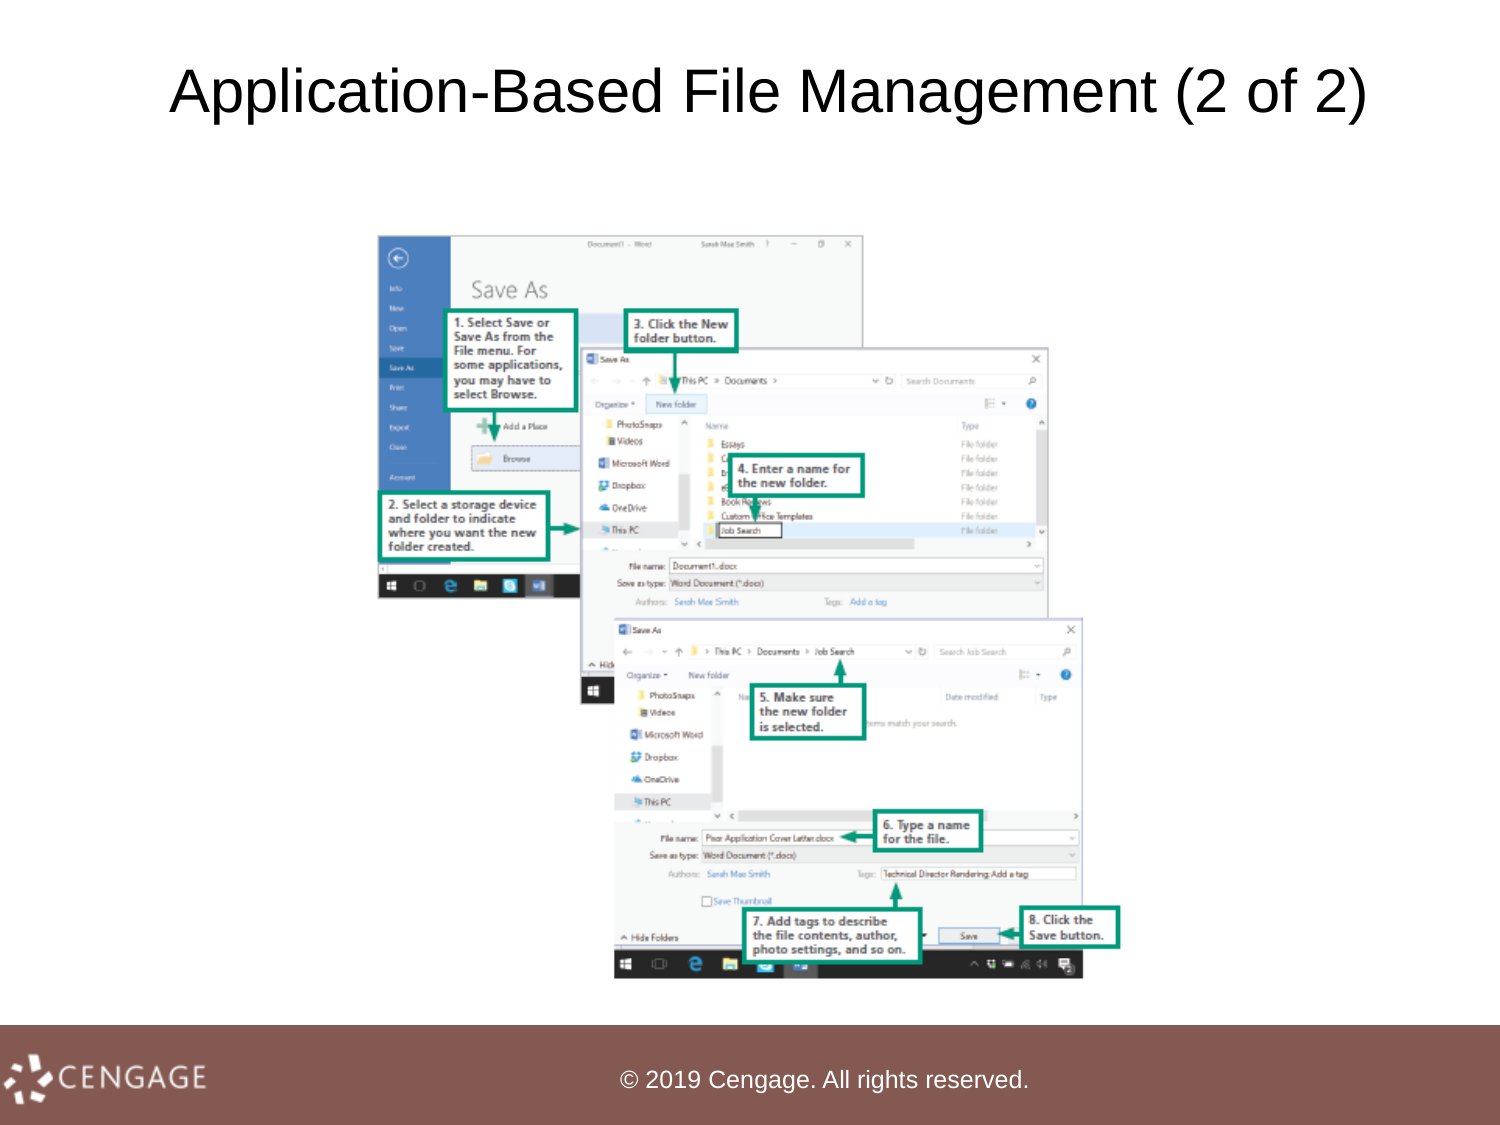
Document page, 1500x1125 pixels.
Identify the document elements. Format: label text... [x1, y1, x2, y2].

title Application-Based File Management (2 of 2) [85, 19, 1455, 157]
picture [370, 223, 1130, 985]
picture [0, 1051, 211, 1106]
